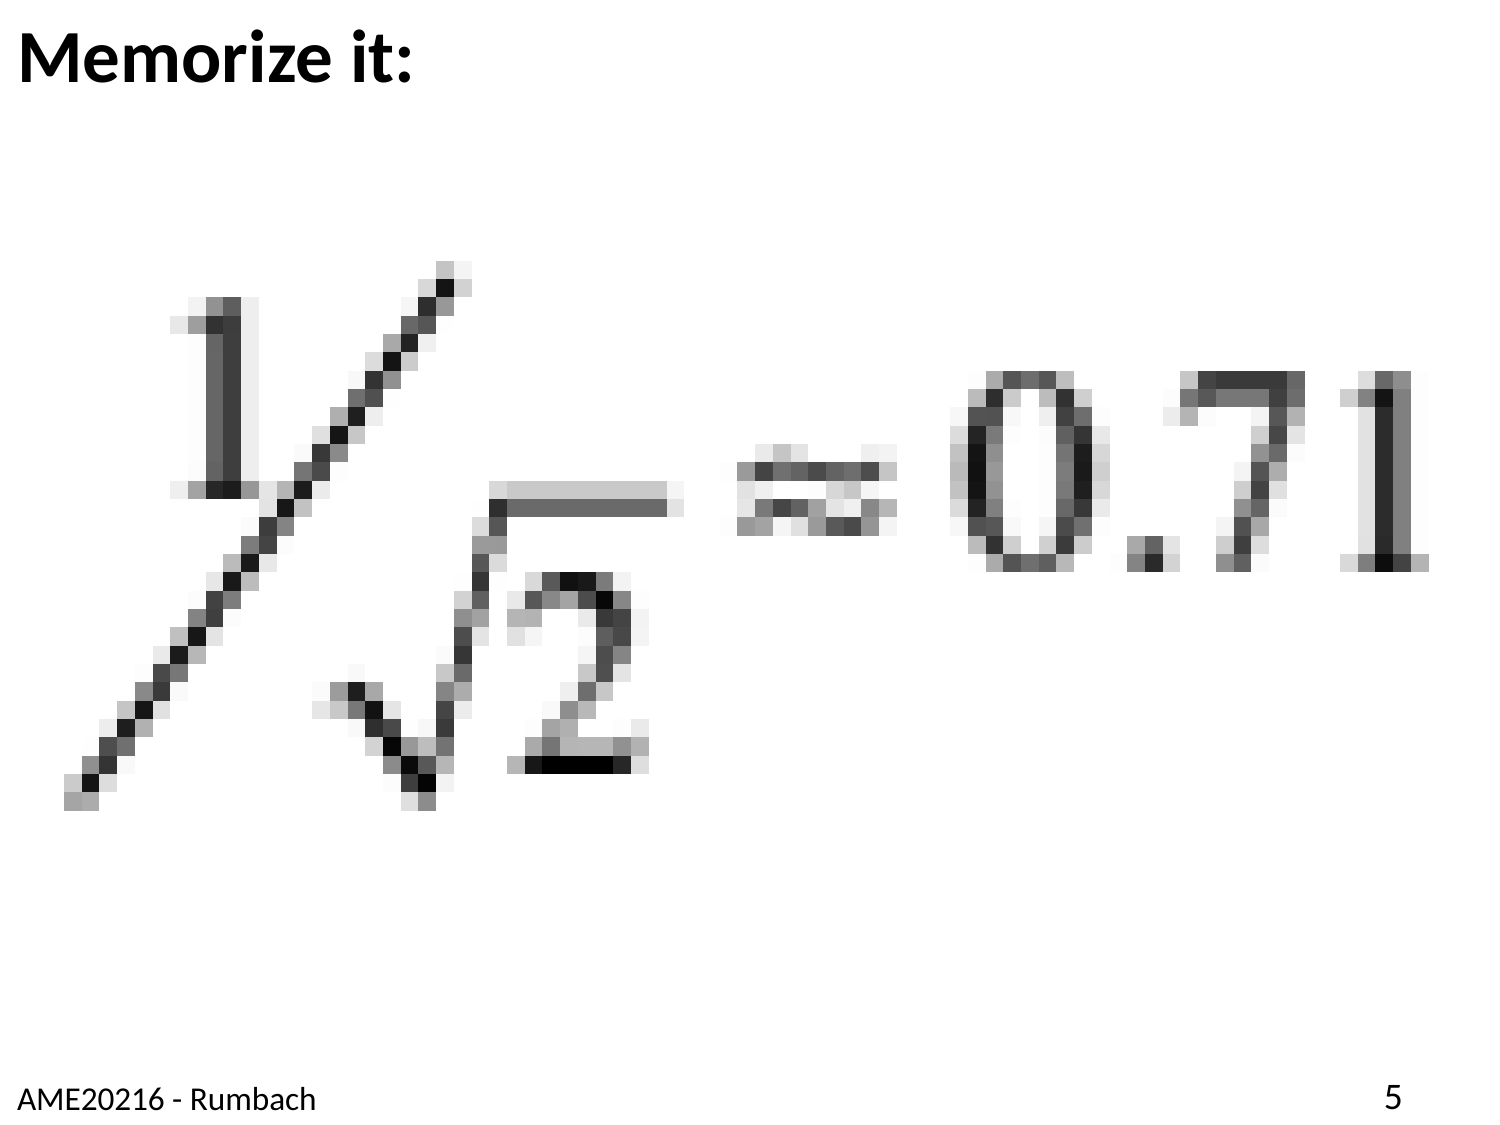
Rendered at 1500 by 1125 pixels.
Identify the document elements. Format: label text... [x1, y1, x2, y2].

text_box Memorize it: [2, 0, 431, 105]
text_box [29, 206, 1466, 832]
